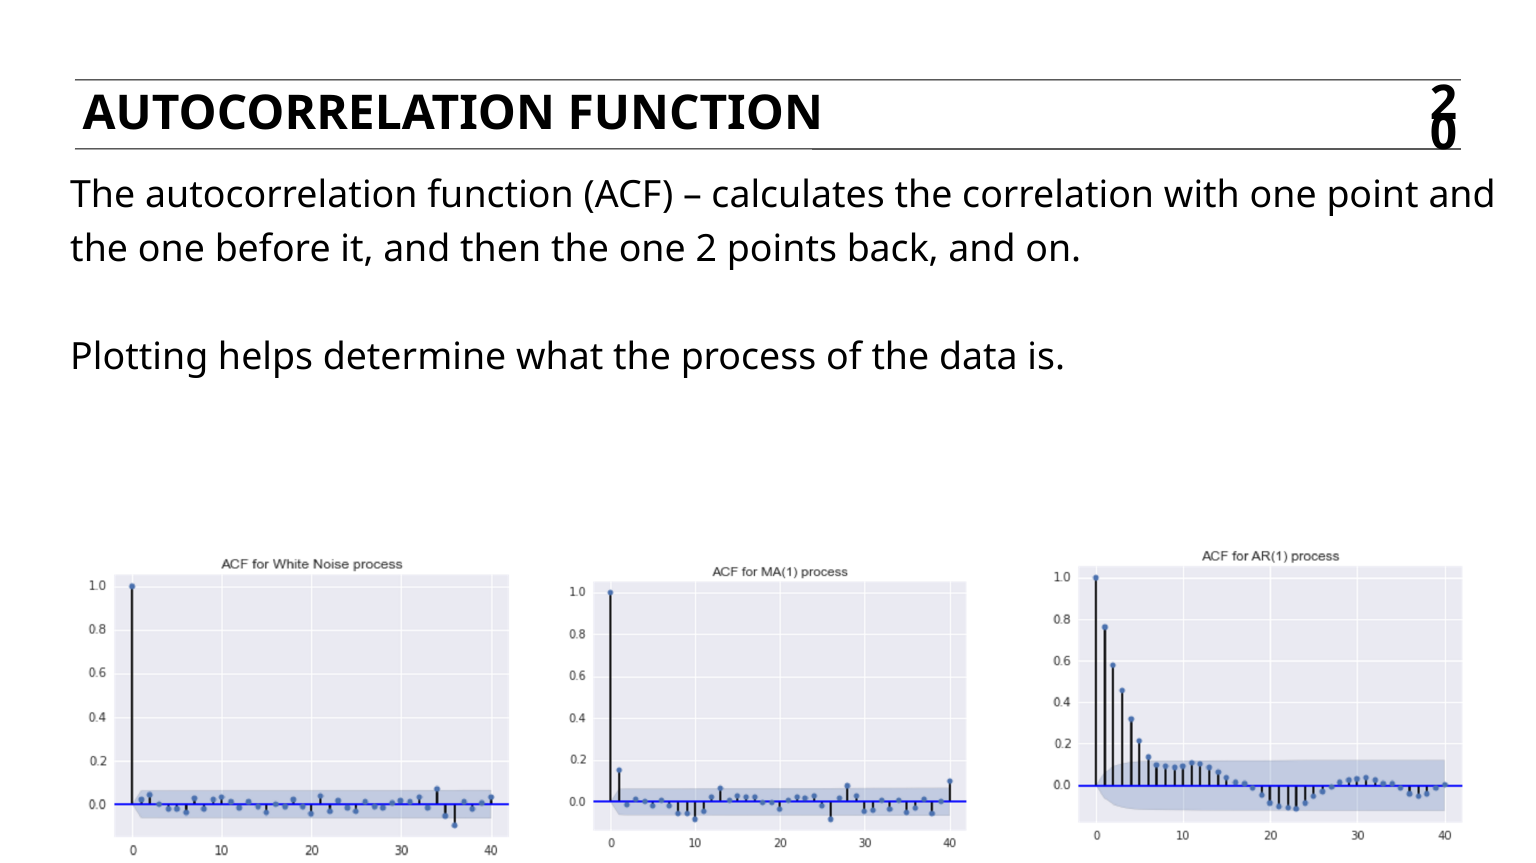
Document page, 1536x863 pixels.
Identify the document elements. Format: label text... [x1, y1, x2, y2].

text_box The autocorrelation function (ACF) – calculates the correlation with one point and the one before it, and then the one 2 points back, and on. Plotting helps determine what the process of the data is. [55, 153, 1518, 385]
picture [555, 564, 976, 857]
slide_number 20 [1419, 86, 1461, 138]
picture [1042, 543, 1474, 852]
list Autocorrelation function [67, 81, 1118, 132]
picture [80, 553, 522, 863]
